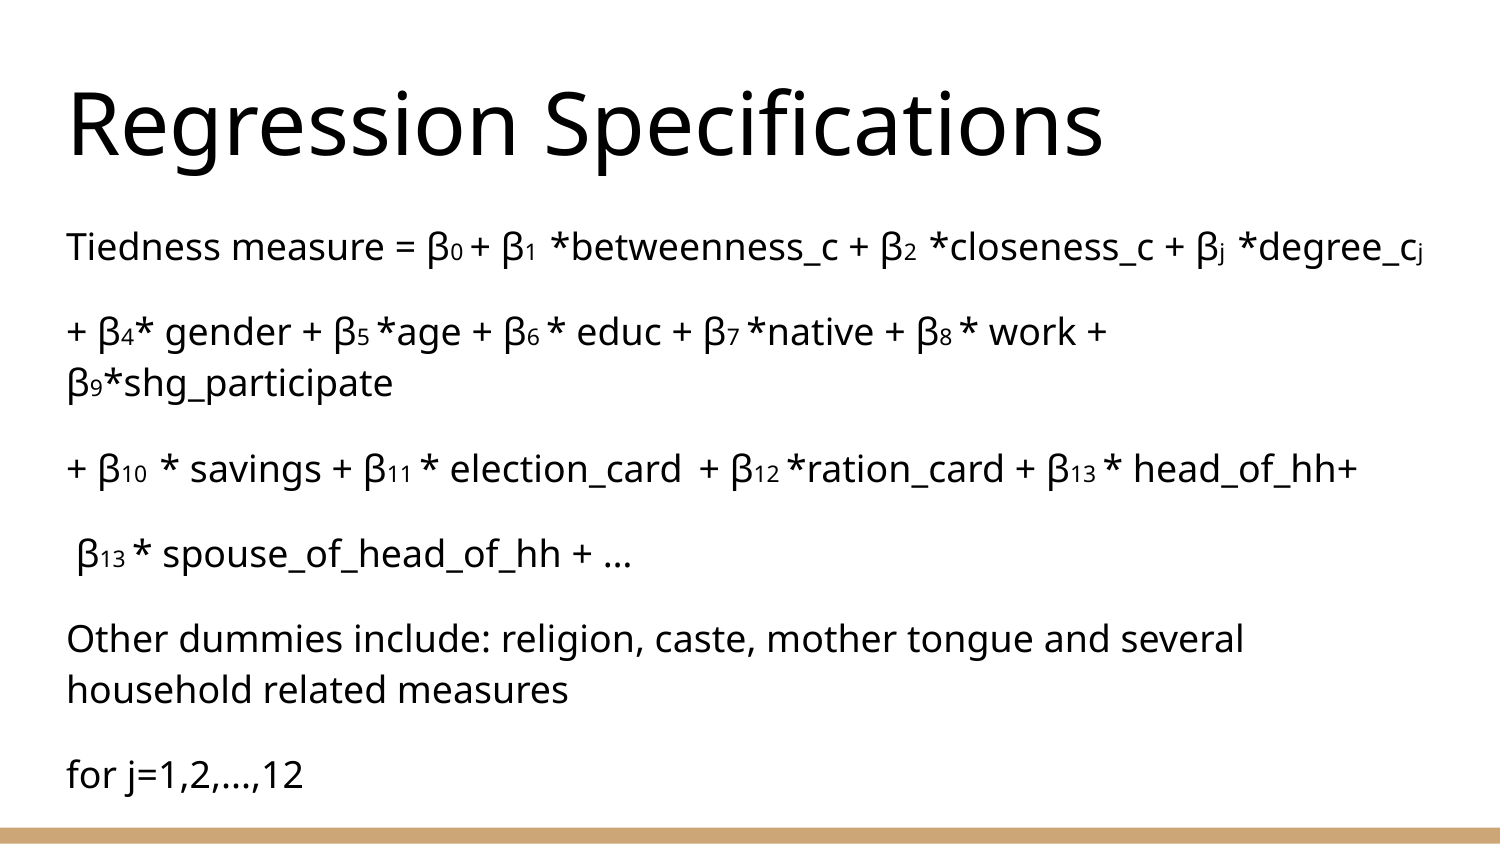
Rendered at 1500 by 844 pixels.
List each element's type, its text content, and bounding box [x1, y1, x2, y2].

list Tiedness measure = β0 + β1 *betweenness_c + β2 *closeness_c + βj *degree_cj + β4* gender + β5 *age + β6 * educ + β7 *native + β8 * work + β9*shg_participate + β10 * savings + β11 * election_card + β12 *ration_card + β13 * head_of_hh+ β13 * spouse_of_head_of_hh + … Other dummies include: religion, caste, mother tongue and several household related measures for j=1,2,...,12 [51, 200, 1449, 752]
title Regression Specifications [51, 51, 1449, 189]
